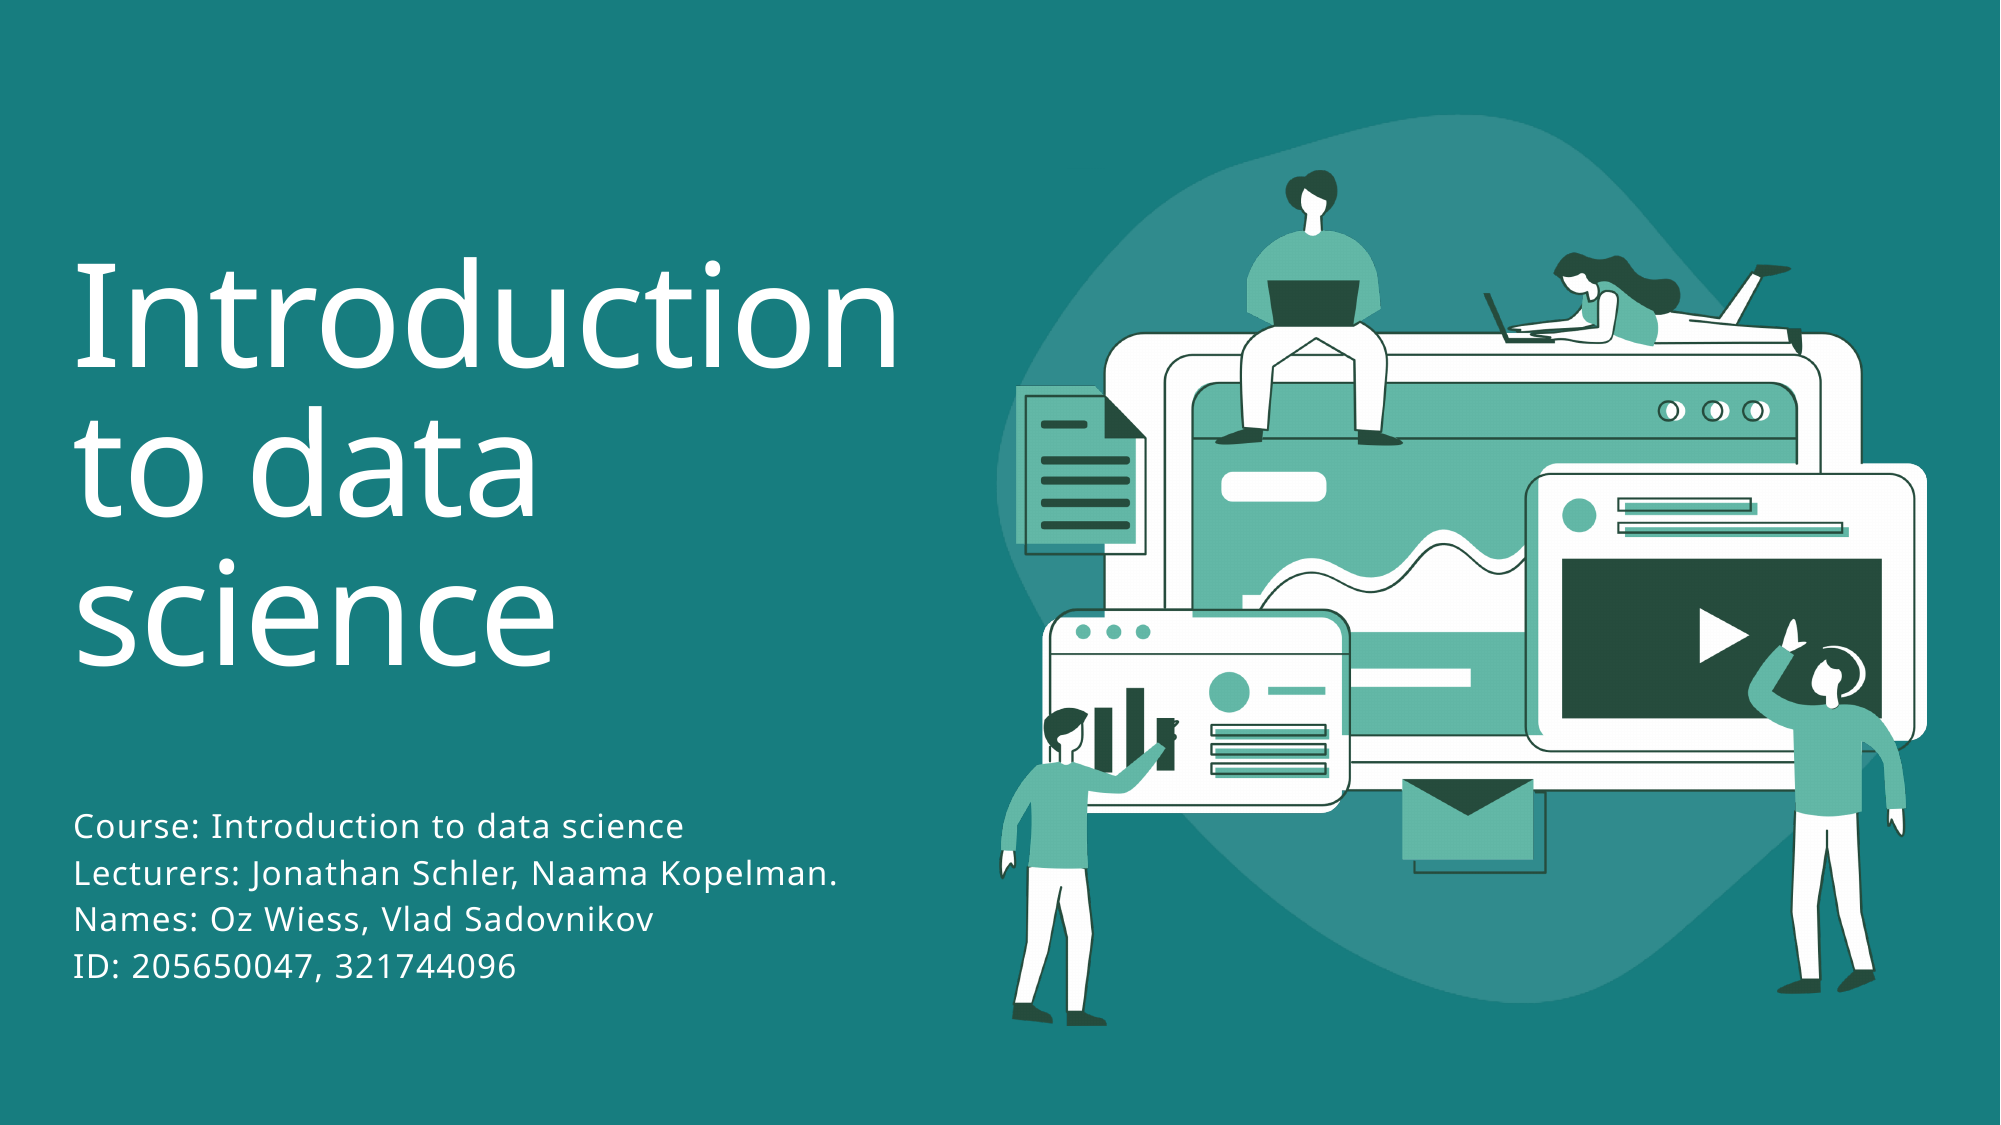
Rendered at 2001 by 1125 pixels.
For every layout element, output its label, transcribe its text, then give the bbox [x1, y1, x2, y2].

picture [999, 84, 1928, 1027]
text_box Introduction to data science [72, 247, 994, 694]
text_box Course: Introduction to data science Lecturers: Jonathan Schler, Naama Kopelman. Names: Oz Wiess, Vlad Sadovnikov ID: 205650047, 321744096 [73, 798, 876, 1032]
